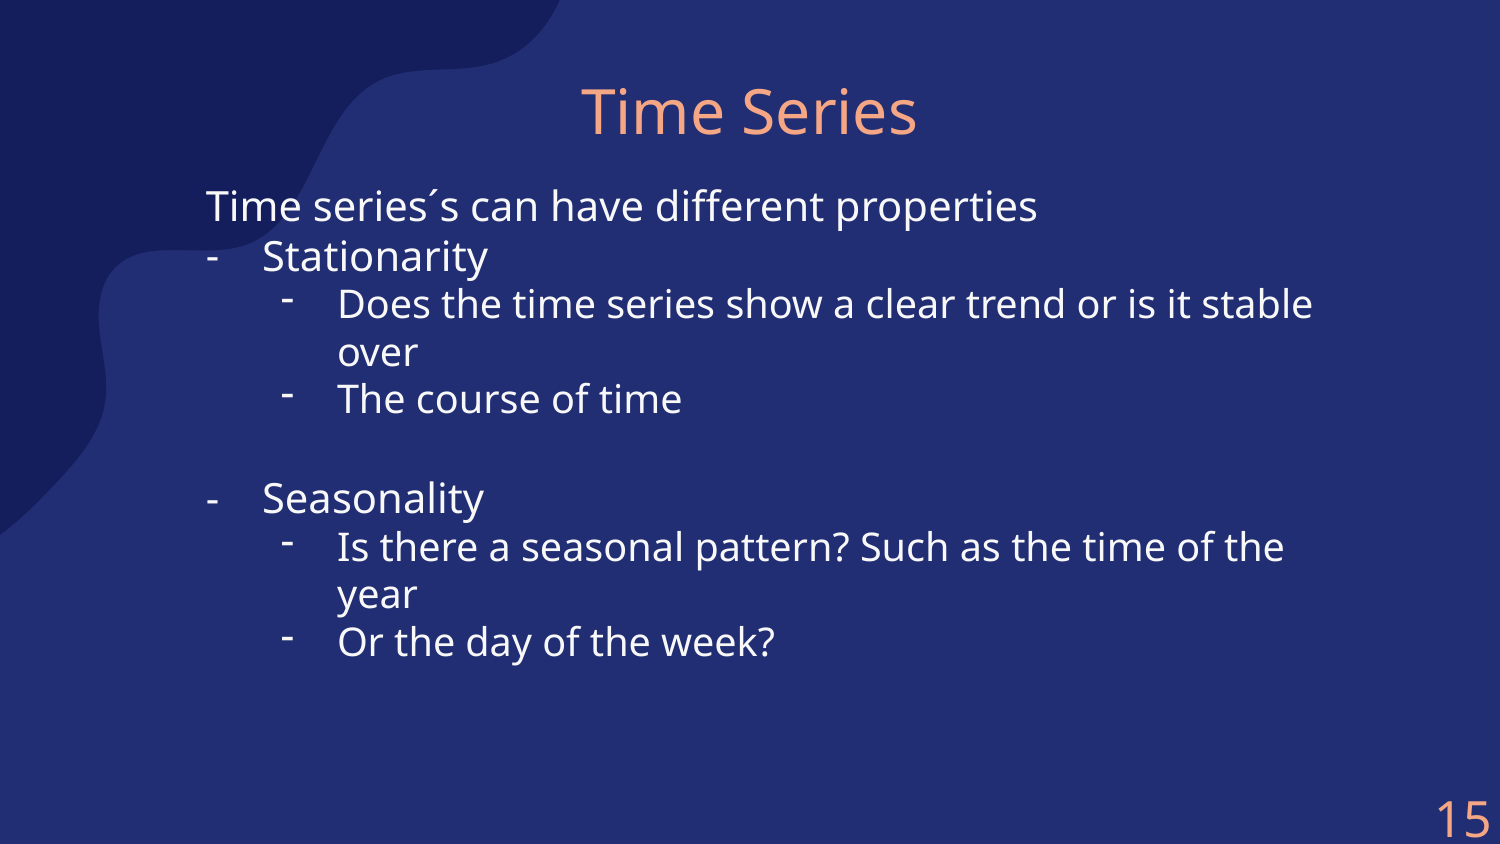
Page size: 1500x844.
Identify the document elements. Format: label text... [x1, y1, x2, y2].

text_box 15 [1419, 780, 1500, 844]
title Time Series [77, 56, 1423, 181]
list Time series´s can have different properties Stationarity Does the time series show a clear trend or is it stable over The course of time Seasonality Is there a seasonal pattern? Such as the time of the year Or the day of the week? [205, 176, 1325, 668]
